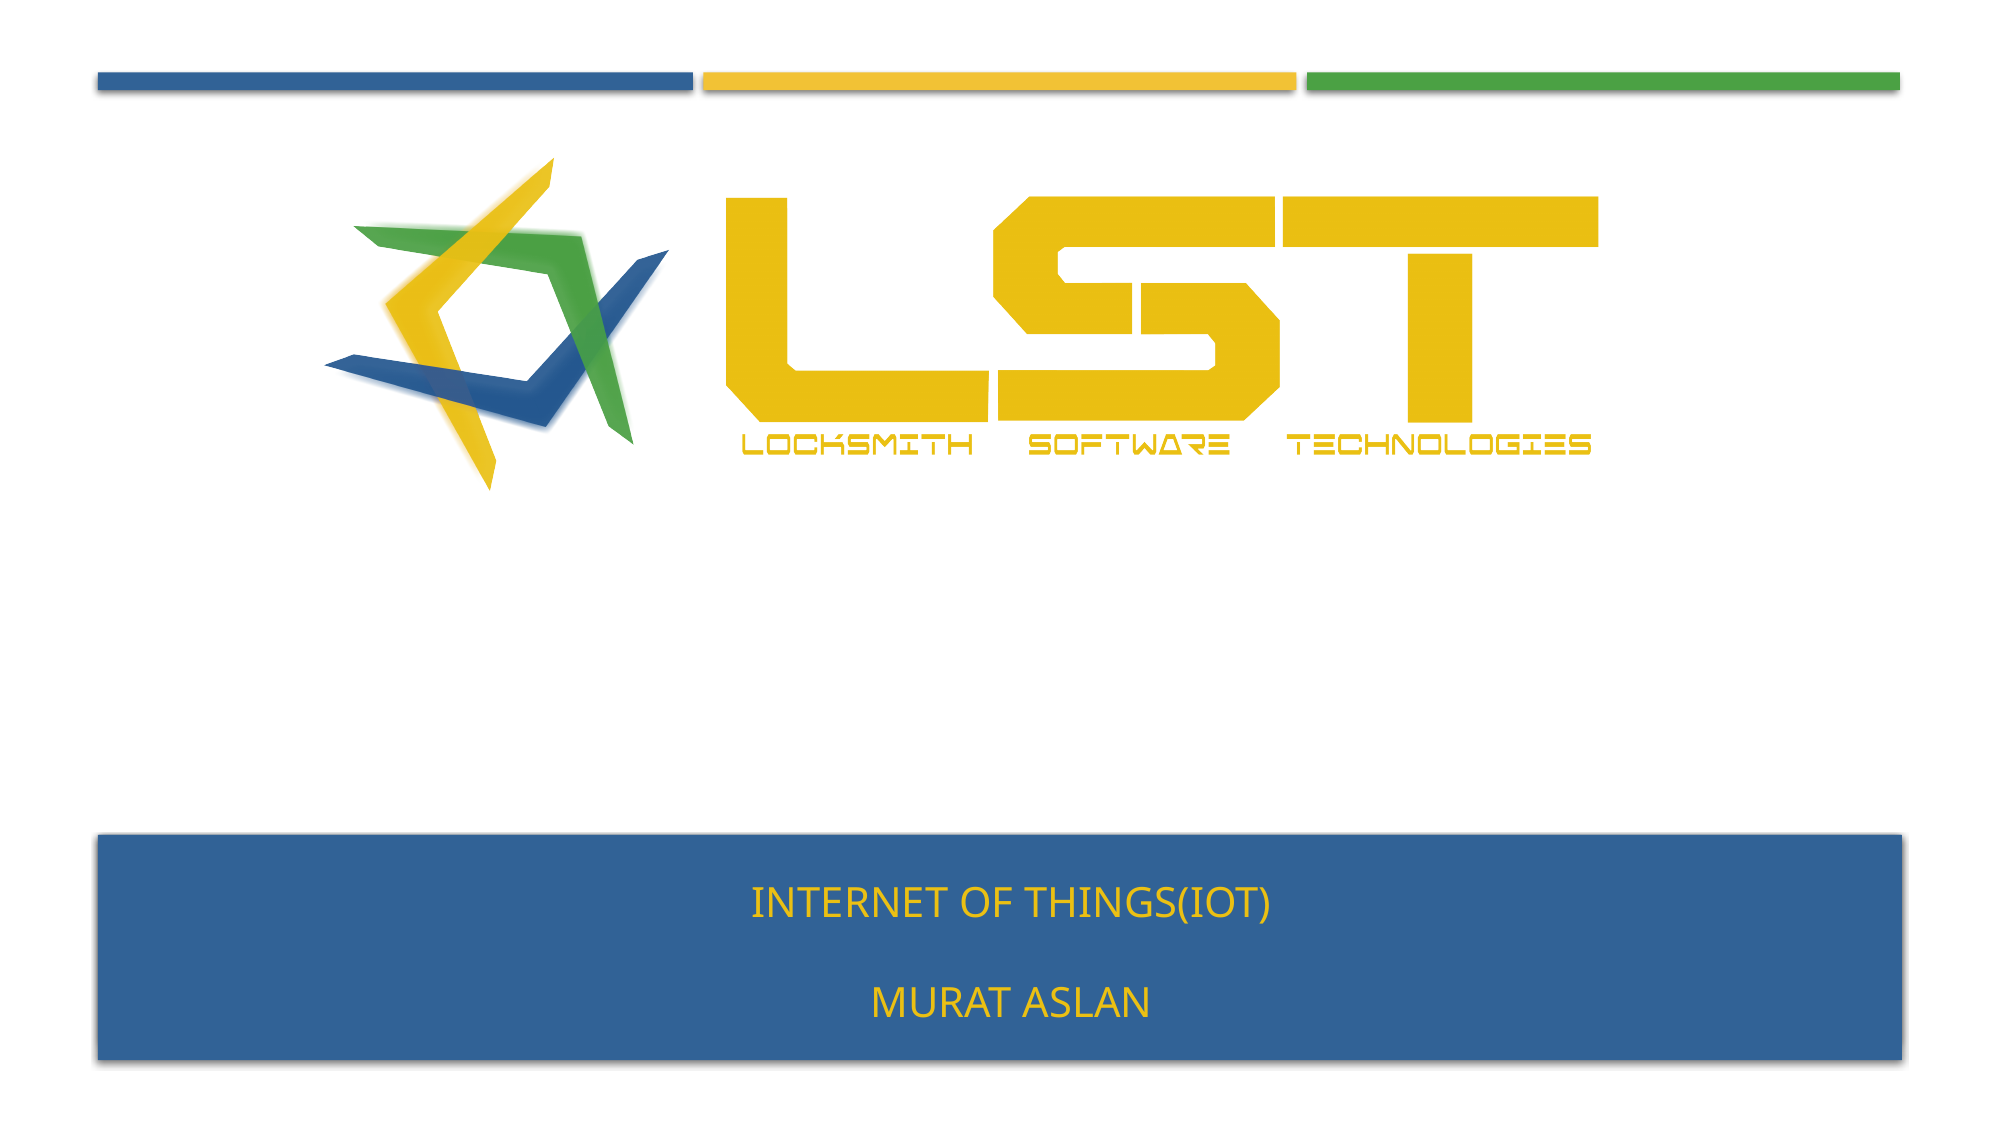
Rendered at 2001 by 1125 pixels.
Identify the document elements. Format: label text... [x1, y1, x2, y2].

text_box INTERNET OF THINGS(IOT) Murat aslan [489, 875, 1534, 1027]
picture [303, 71, 1619, 557]
